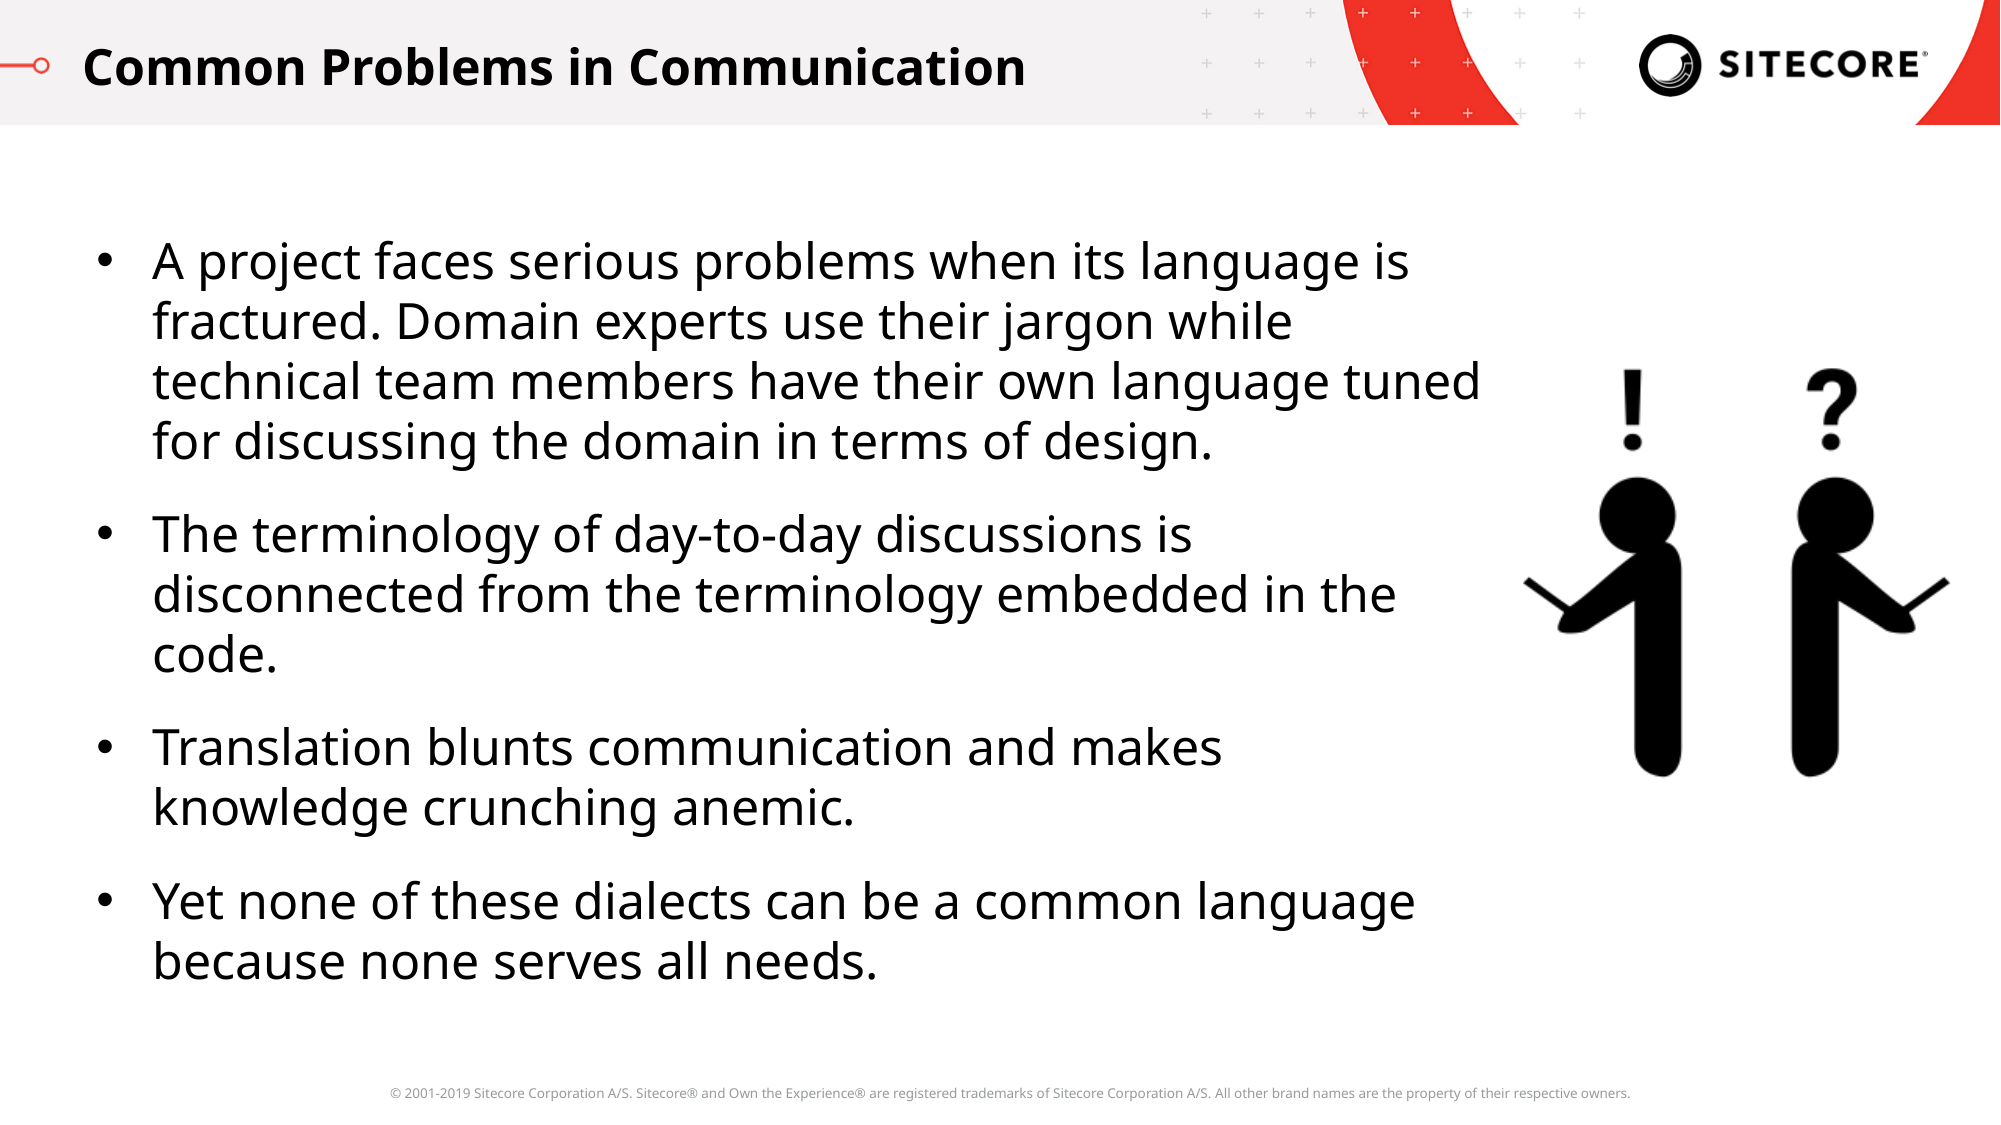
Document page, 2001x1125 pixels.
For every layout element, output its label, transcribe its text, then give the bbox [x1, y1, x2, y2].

picture [0, 0, 2000, 125]
picture [1499, 328, 1969, 797]
list Common Problems in Communication [68, 34, 1307, 101]
list A project faces serious problems when its language is fractured. Domain experts use their jargon while technical team members have their own language tuned for discussing the domain in terms of design. The terminology of day-to-day discussions is disconnected from the terminology embedded in the code. Translation blunts communication and makes knowledge crunching anemic. Yet none of these dialects can be a common language because none serves all needs. [81, 221, 1500, 1004]
